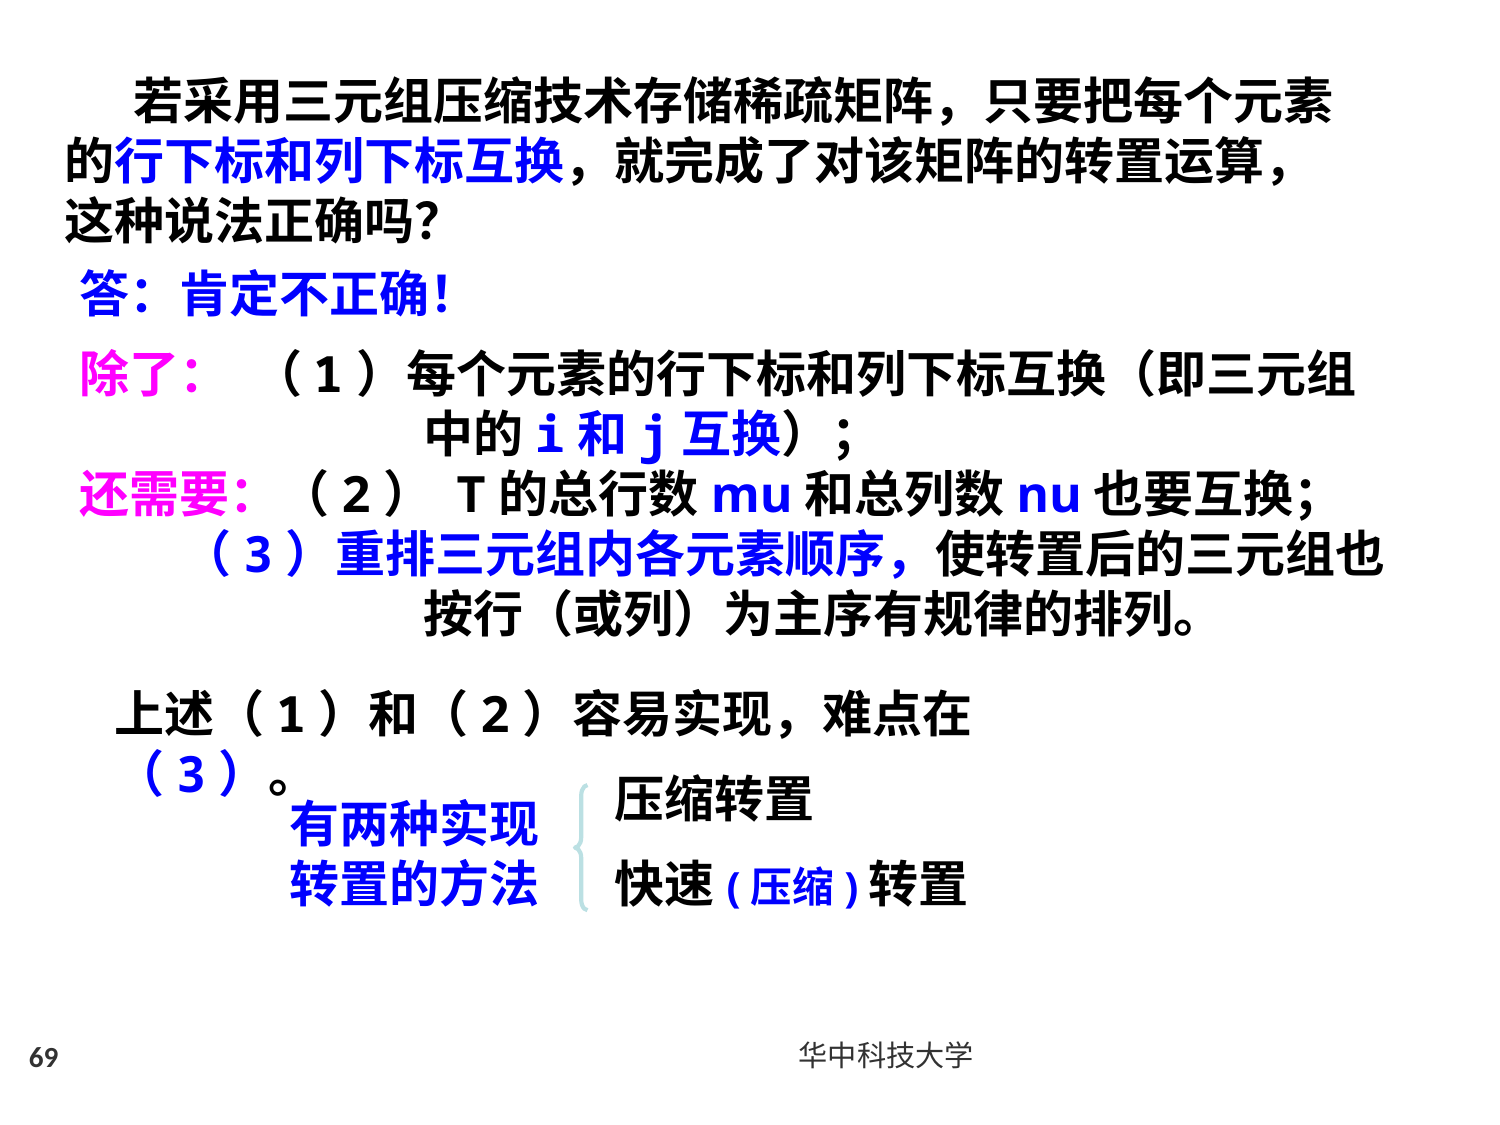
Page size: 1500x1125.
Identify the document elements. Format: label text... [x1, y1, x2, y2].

text_box 上述（1）和（2）容易实现，难点在（3）。 [99, 674, 1163, 810]
text_box 有两种实现转置的方法 [274, 785, 575, 920]
footer 华中科技大学 [99, 1025, 990, 1085]
text_box 压缩转置 快速(压缩)转置 [599, 760, 1050, 920]
slide_number 69 [0, 1025, 88, 1088]
text_box [574, 785, 588, 911]
text_box 若采用三元组压缩技术存储稀疏矩阵，只要把每个元素的行下标和列下标互换，就完成了对该矩阵的转置运算，这种说法正确吗？ [50, 62, 1350, 258]
text_box 答：肯定不正确！ 除了： （1）每个元素的行下标和列下标互换（即三元组中的i和j互换）； 还需要：（2） T的总行数mu和总列数nu也要互换； （3）重排三元组内各元素顺序，使转置后的三元组也按行（或列）为主序有规律的排列。 [64, 255, 1415, 651]
